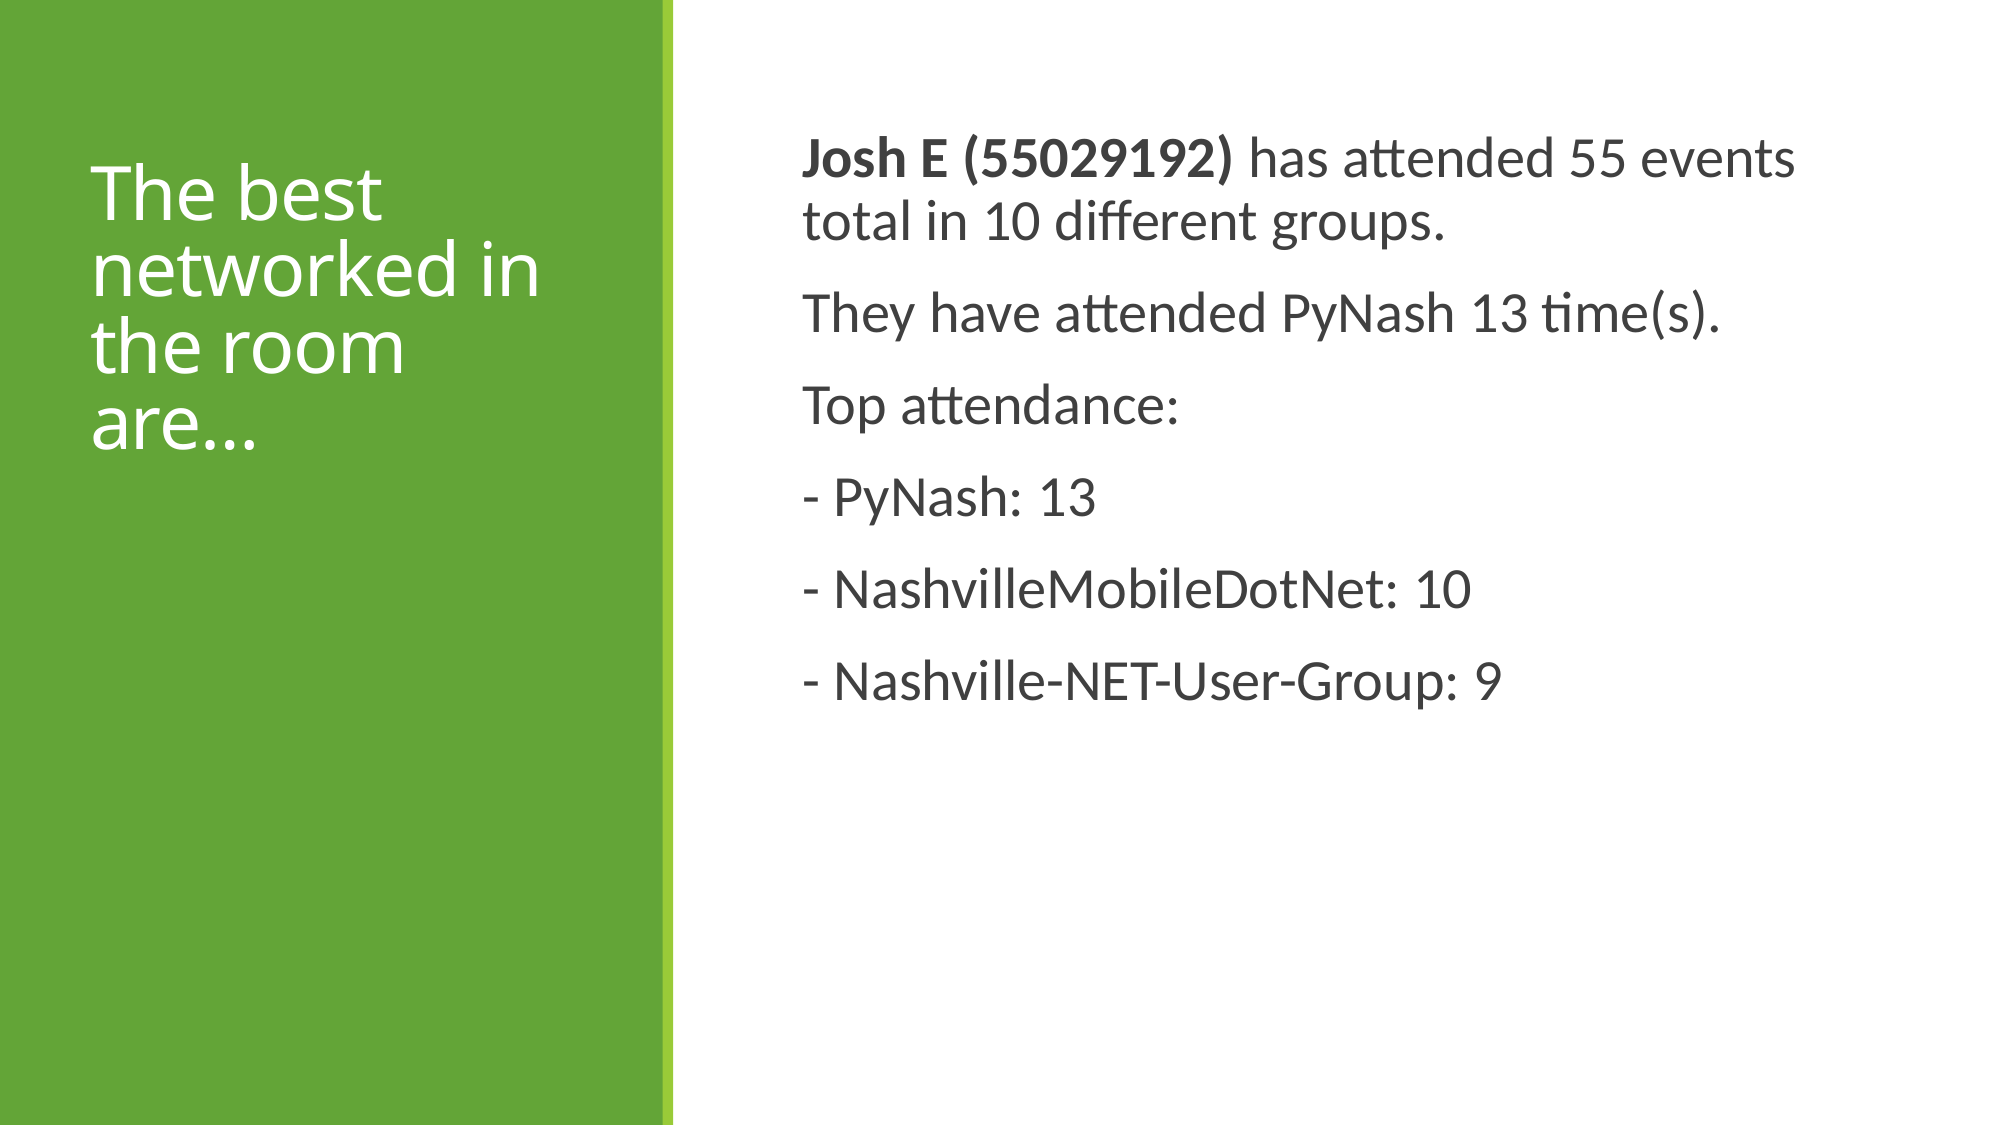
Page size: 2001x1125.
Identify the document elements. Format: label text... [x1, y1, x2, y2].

list Josh E (55029192) has attended 55 events total in 10 different groups. They have attended PyNash 13 time(s). Top attendance: - PyNash: 13 - NashvilleMobileDotNet: 10 - Nashville-NET-User-Group: 9 [787, 120, 1853, 983]
title The best networked in the room are… [75, 97, 600, 473]
